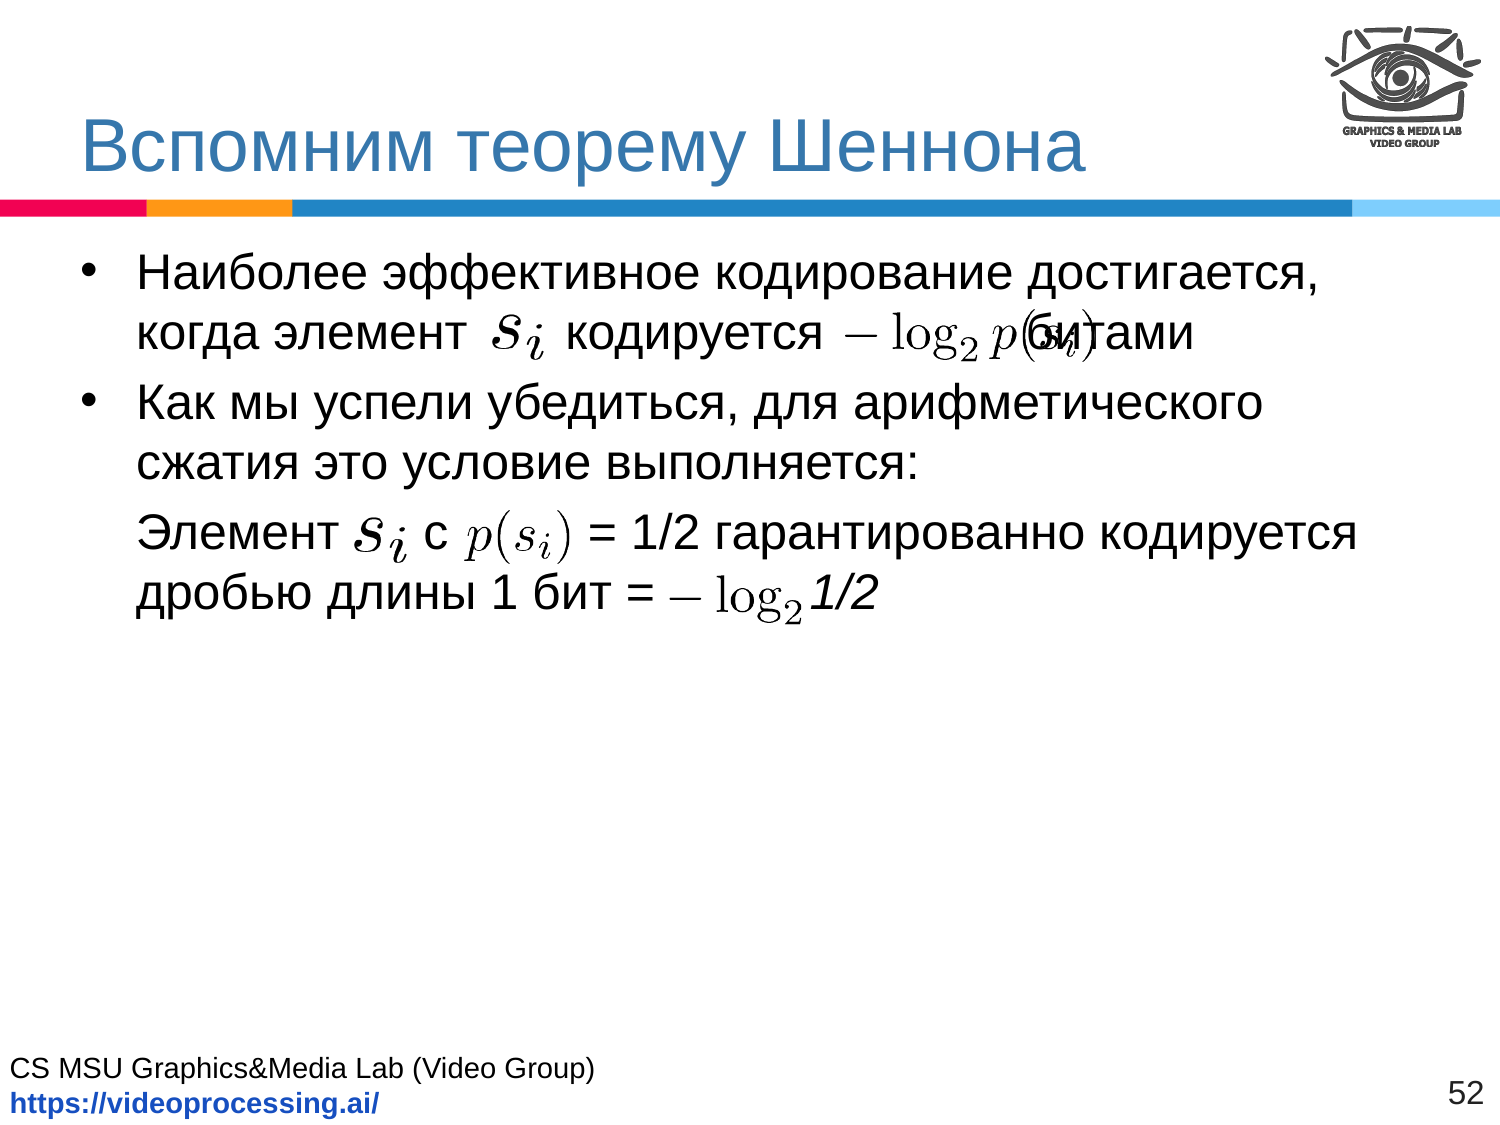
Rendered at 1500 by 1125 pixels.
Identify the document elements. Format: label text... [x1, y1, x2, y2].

picture [354, 517, 408, 563]
picture [1325, 26, 1481, 147]
slide_number 52 [1403, 1064, 1500, 1116]
picture [458, 510, 573, 564]
list Наиболее эффективное кодирование достигается, когда элемент кодируется битами Как мы успели убедиться, для арифметического сжатия это условие выполняется: Элемент с = 1/2 гарантированно кодируется дробью длины 1 бит = 1/2 [64, 231, 1436, 692]
title Вспомним теорему Шеннона [64, 6, 1316, 195]
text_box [491, 308, 1098, 362]
picture [669, 571, 805, 625]
